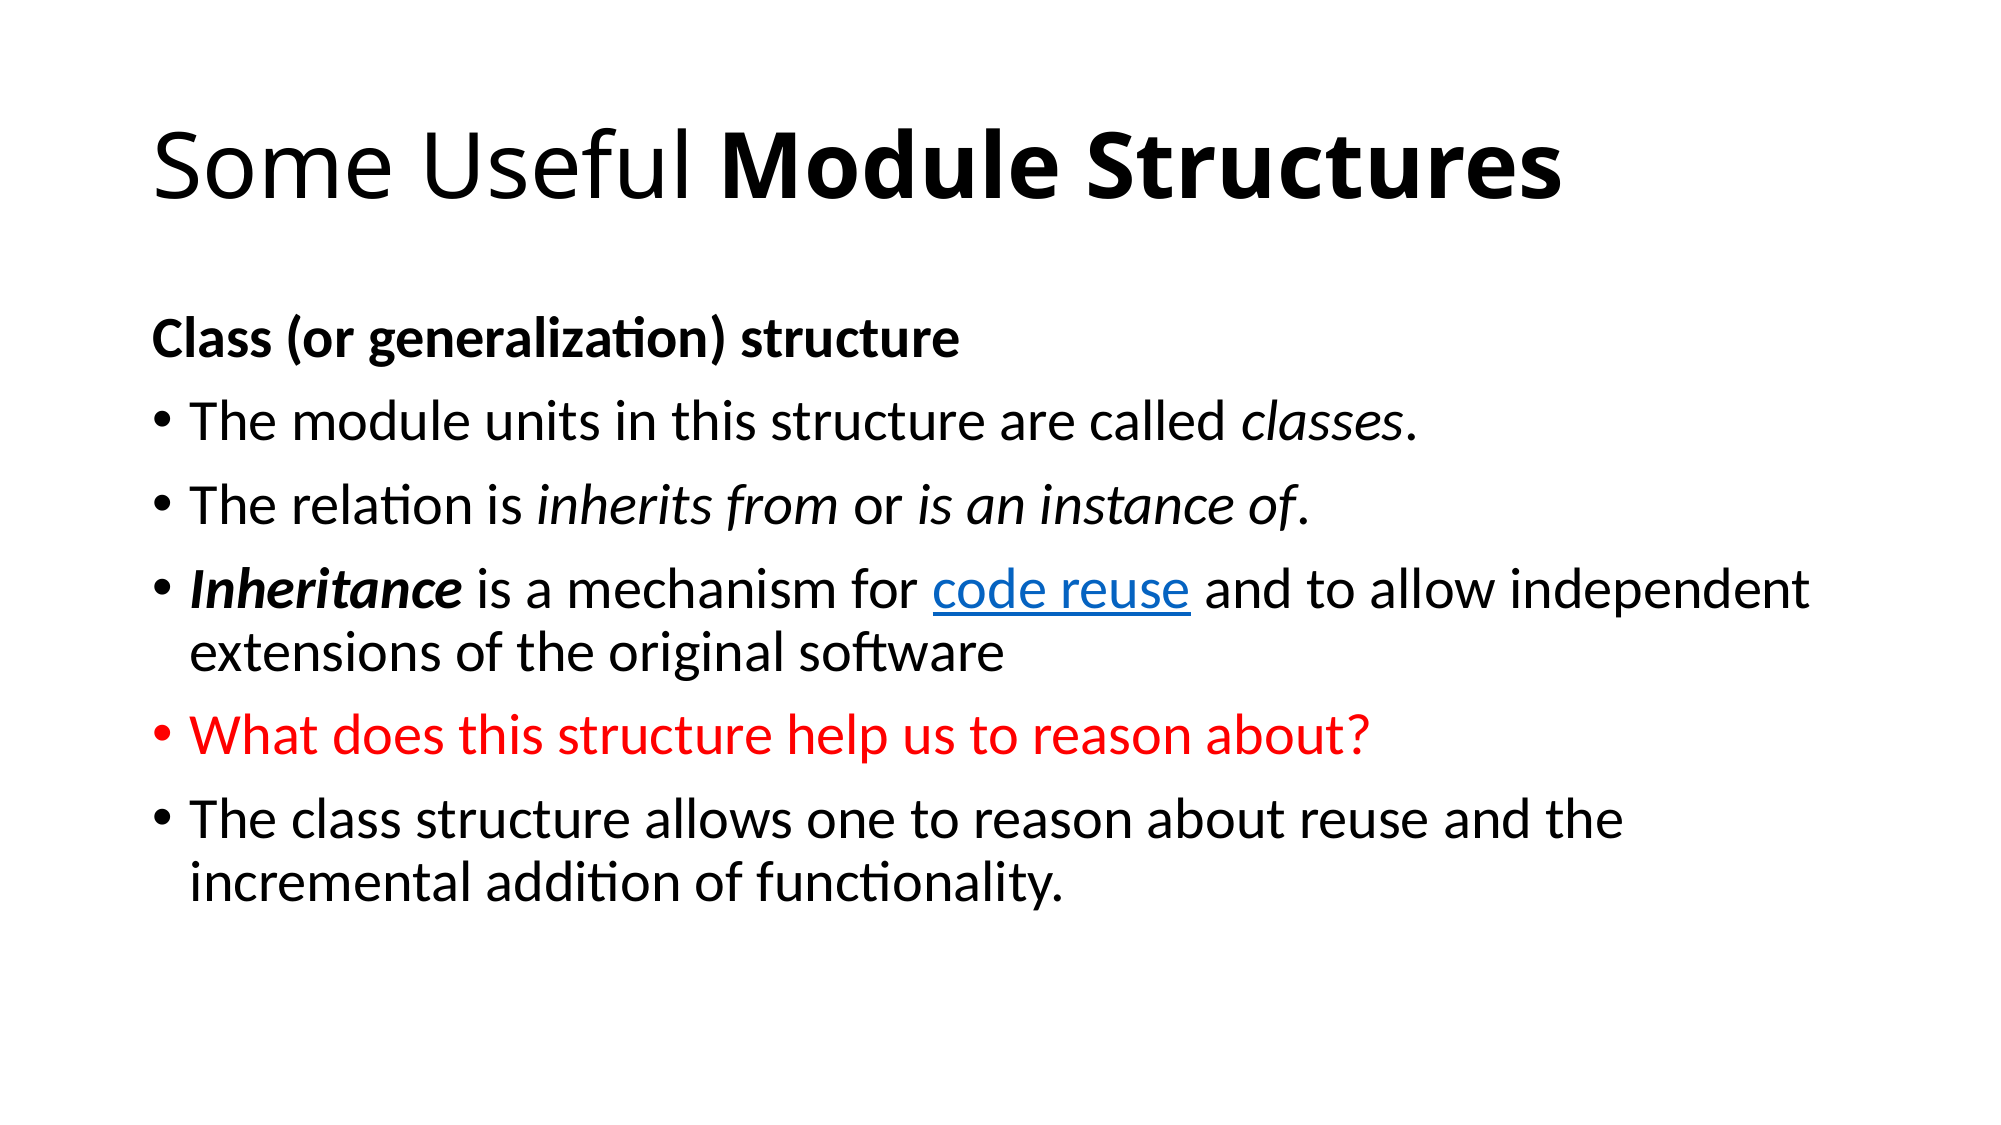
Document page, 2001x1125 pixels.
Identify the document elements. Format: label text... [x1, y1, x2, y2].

list Class (or generalization) structure The module units in this structure are called classes. The relation is inherits from or is an instance of. Inheritance is a mechanism for code reuse and to allow independent extensions of the original software What does this structure help us to reason about? The class structure allows one to reason about reuse and the incremental addition of functionality. [137, 299, 1863, 1014]
title Some Useful Module Structures [137, 59, 1863, 278]
